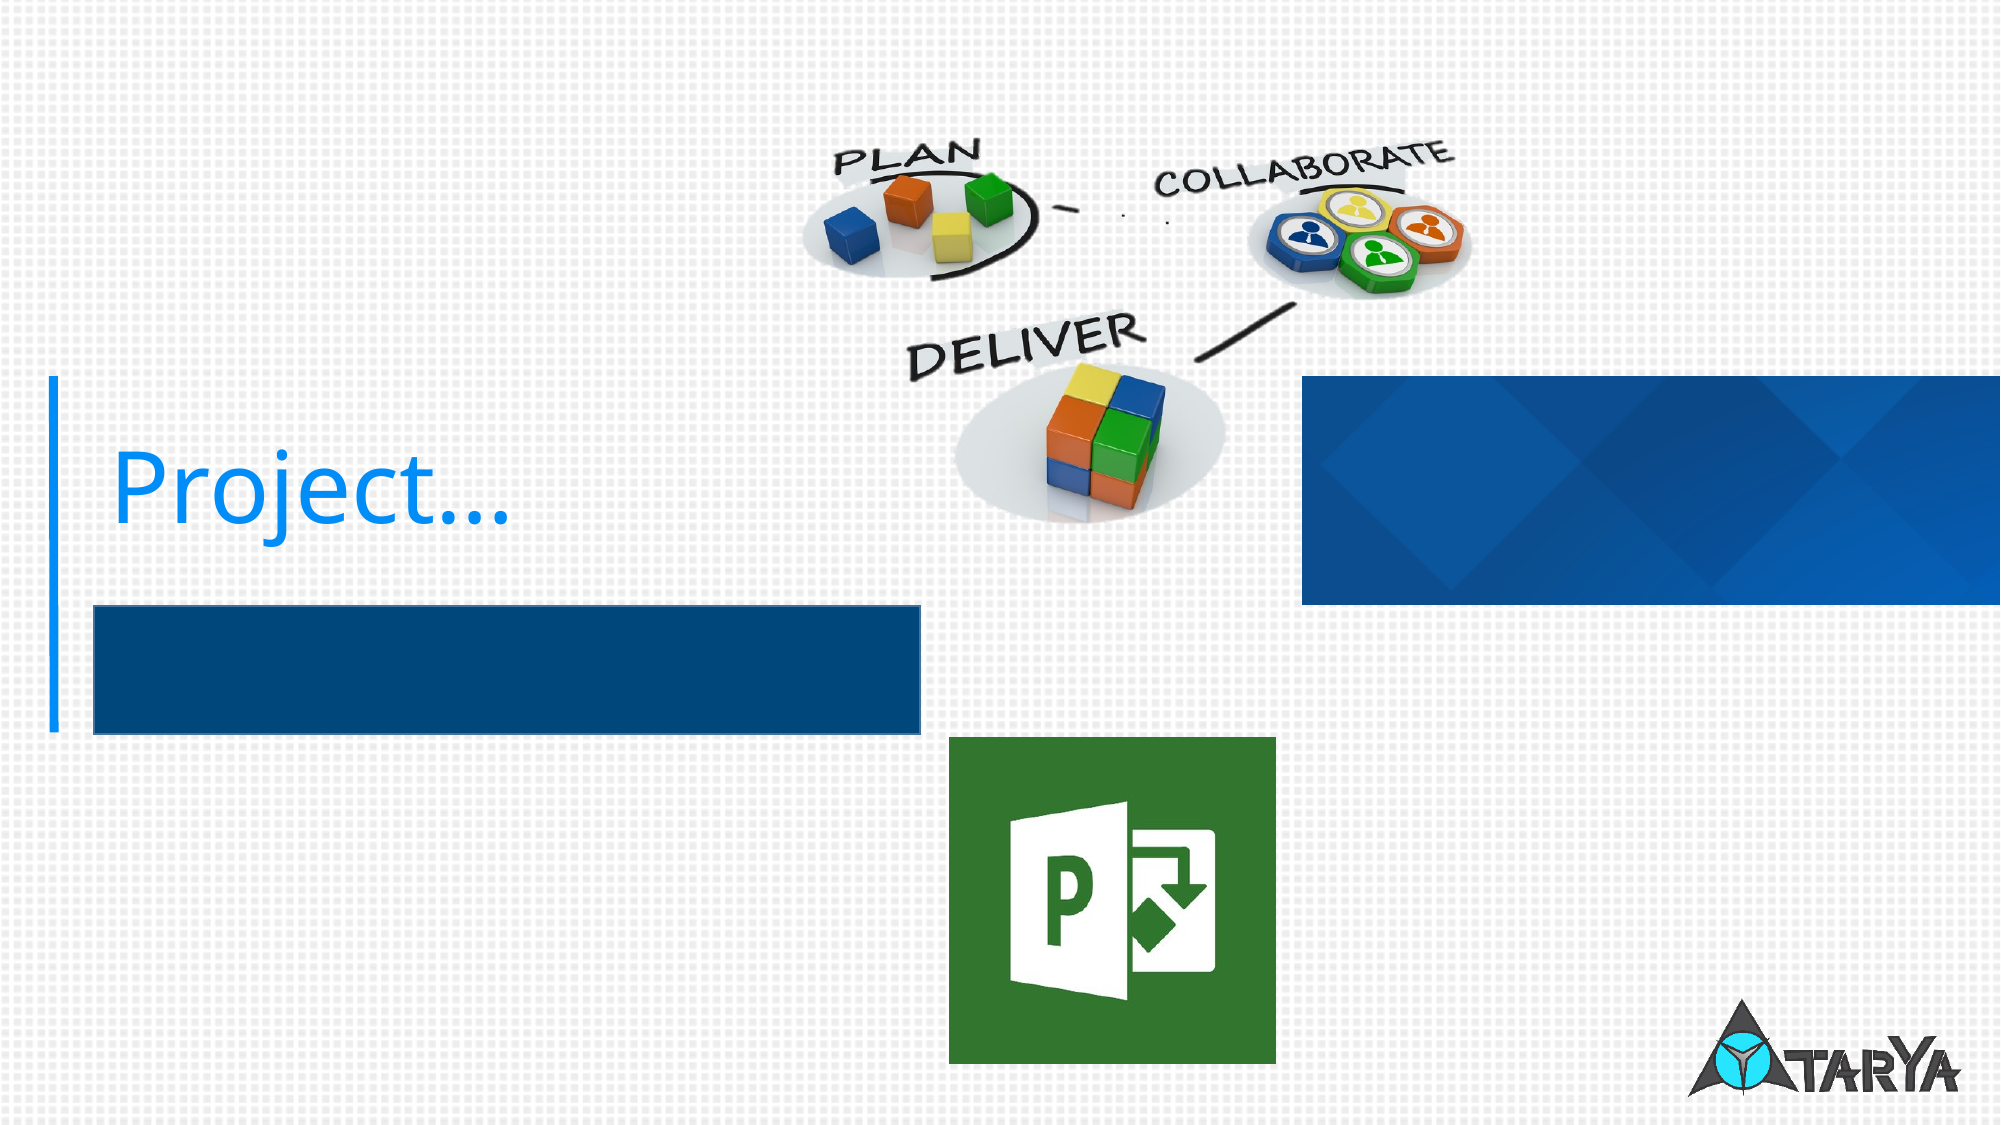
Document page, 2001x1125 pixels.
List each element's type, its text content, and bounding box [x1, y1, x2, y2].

picture [0, 0, 2001, 1125]
title Project… [94, 377, 696, 605]
